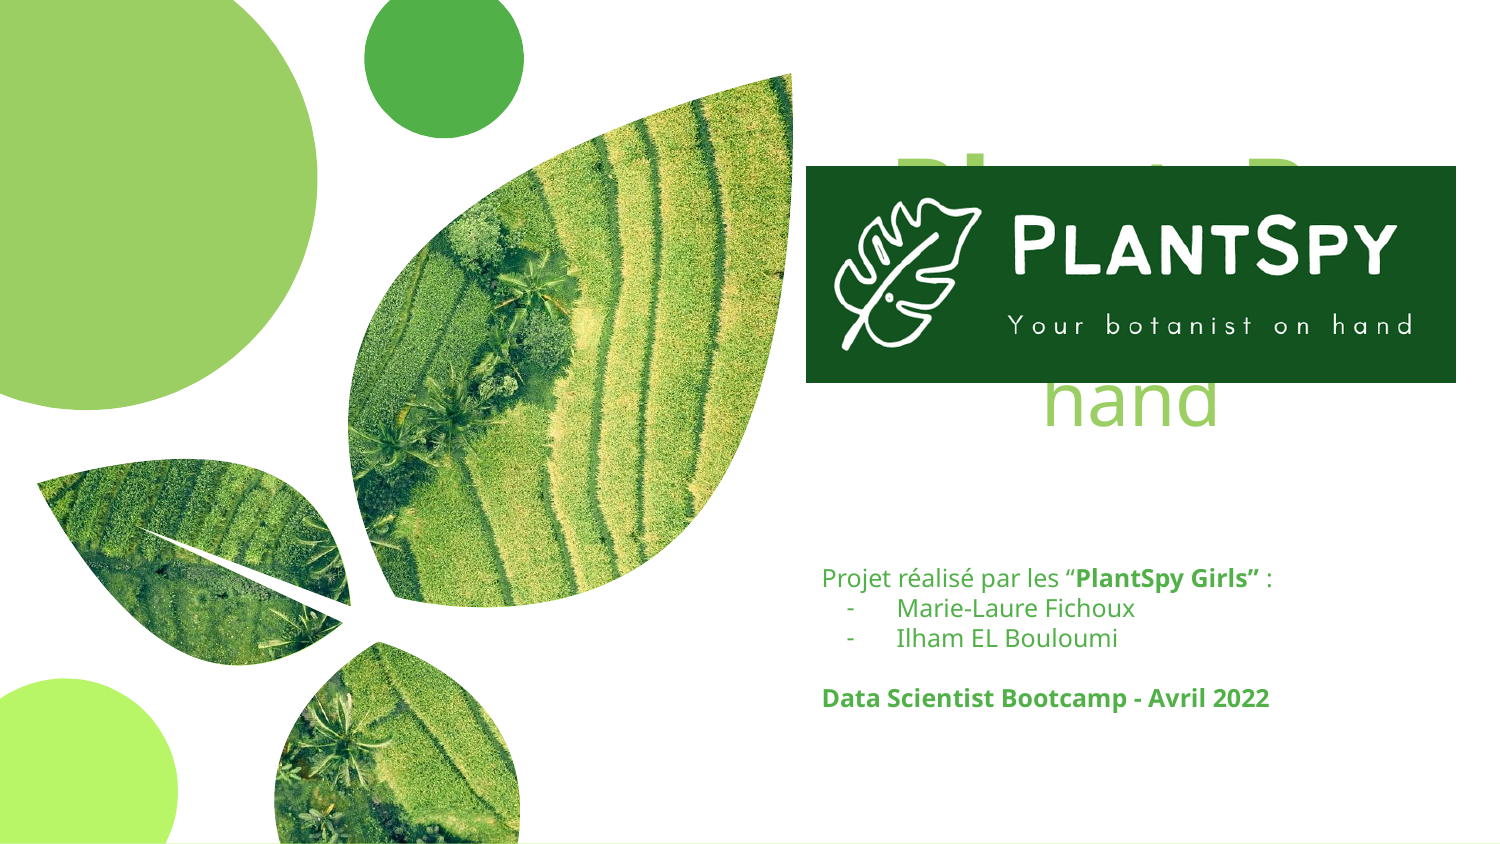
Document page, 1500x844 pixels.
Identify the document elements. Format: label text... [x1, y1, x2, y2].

picture [806, 165, 1457, 383]
text_box Projet réalisé par les “PlantSpy Girls” : Marie-Laure Fichoux Ilham EL Bouloumi Data Scientist Bootcamp - Avril 2022 [806, 547, 1363, 728]
picture [36, 72, 794, 844]
